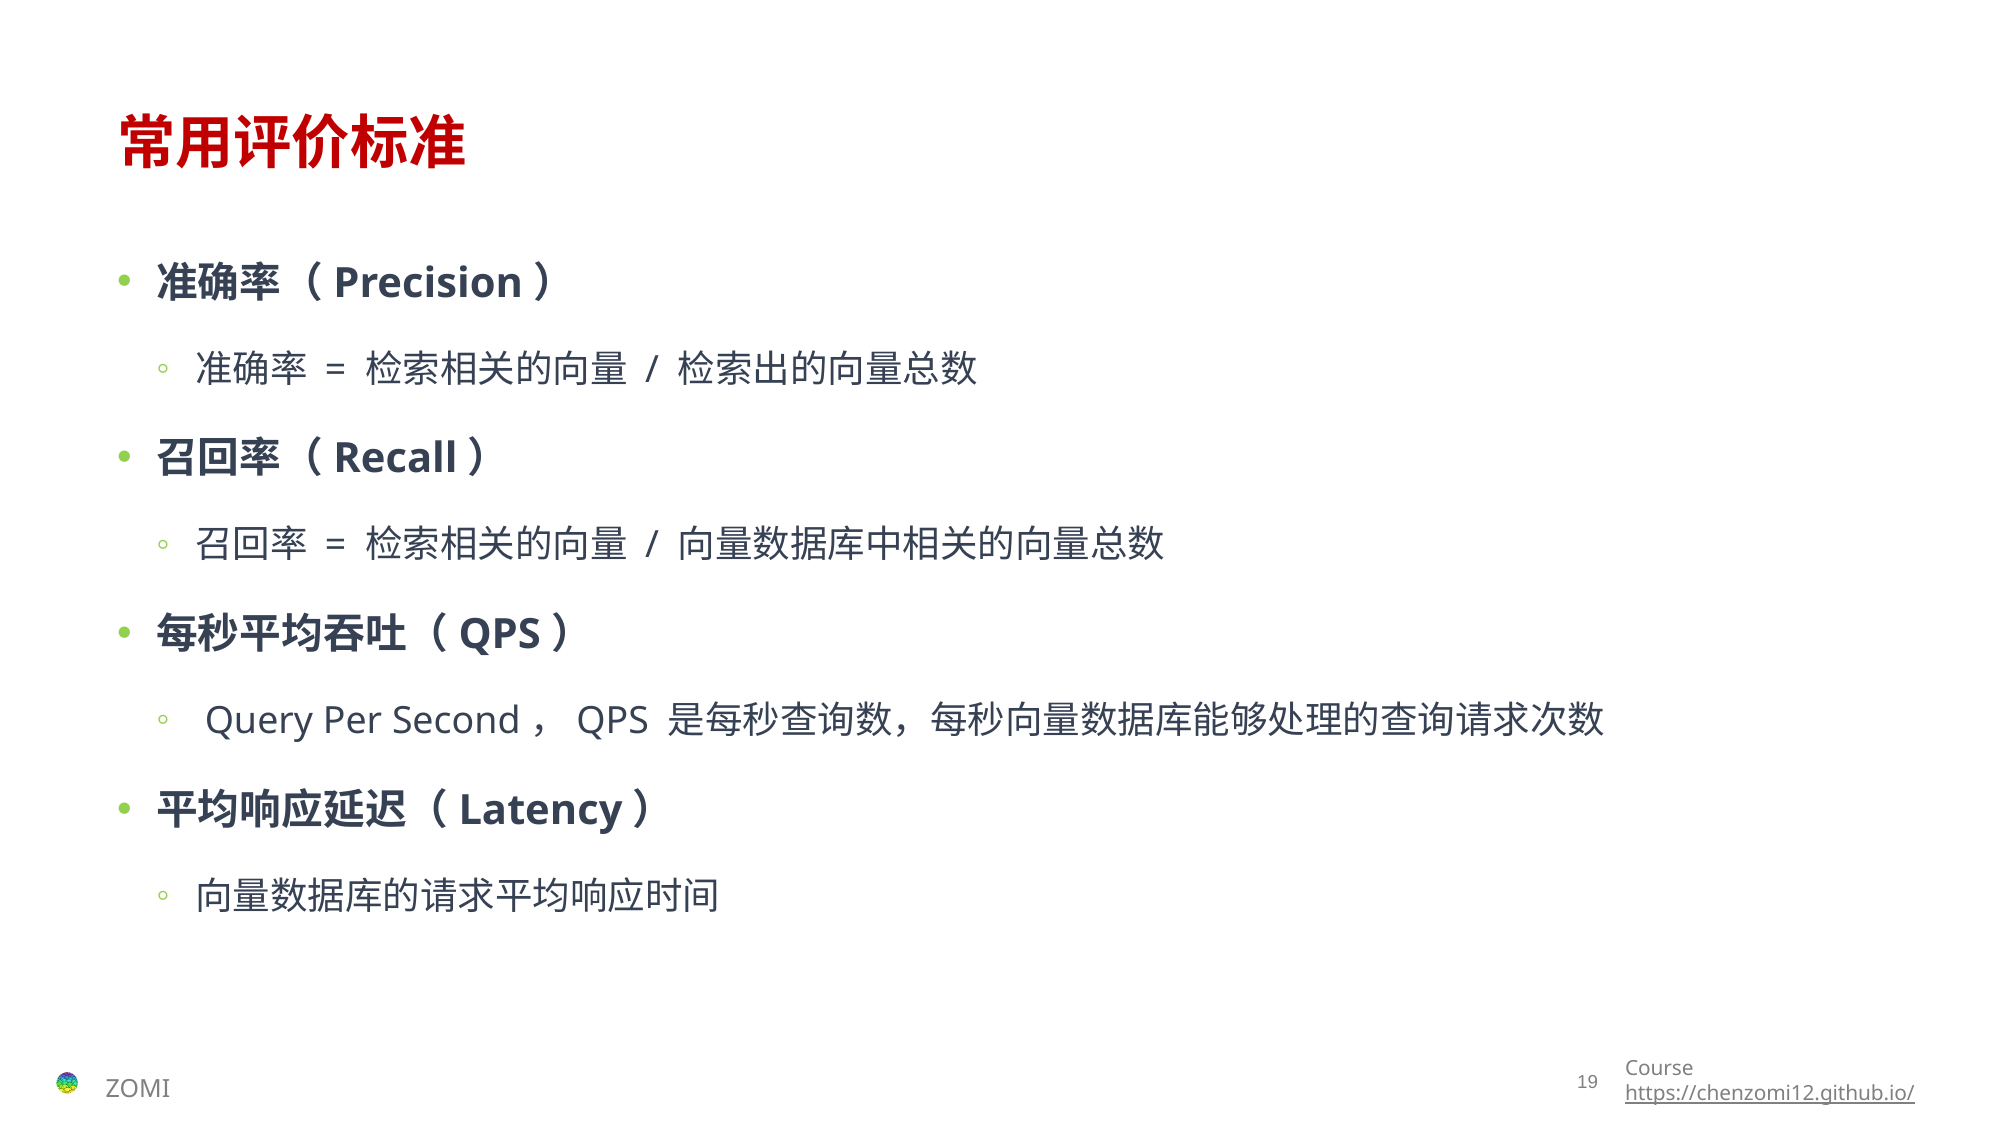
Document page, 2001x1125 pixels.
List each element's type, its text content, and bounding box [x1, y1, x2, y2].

list 准确率（Precision） 准确率 = 检索相关的向量 / 检索出的向量总数 召回率（Recall） 召回率 = 检索相关的向量 / 向量数据库中相关的向量总数 每秒平均吞吐（QPS） Query Per Second，QPS 是每秒查询数，每秒向量数据库能够处理的查询请求次数 平均响应延迟（Latency） 向量数据库的请求平均响应时间 [102, 223, 1901, 1043]
picture [57, 1073, 77, 1093]
title 常用评价标准 [102, 91, 1901, 189]
